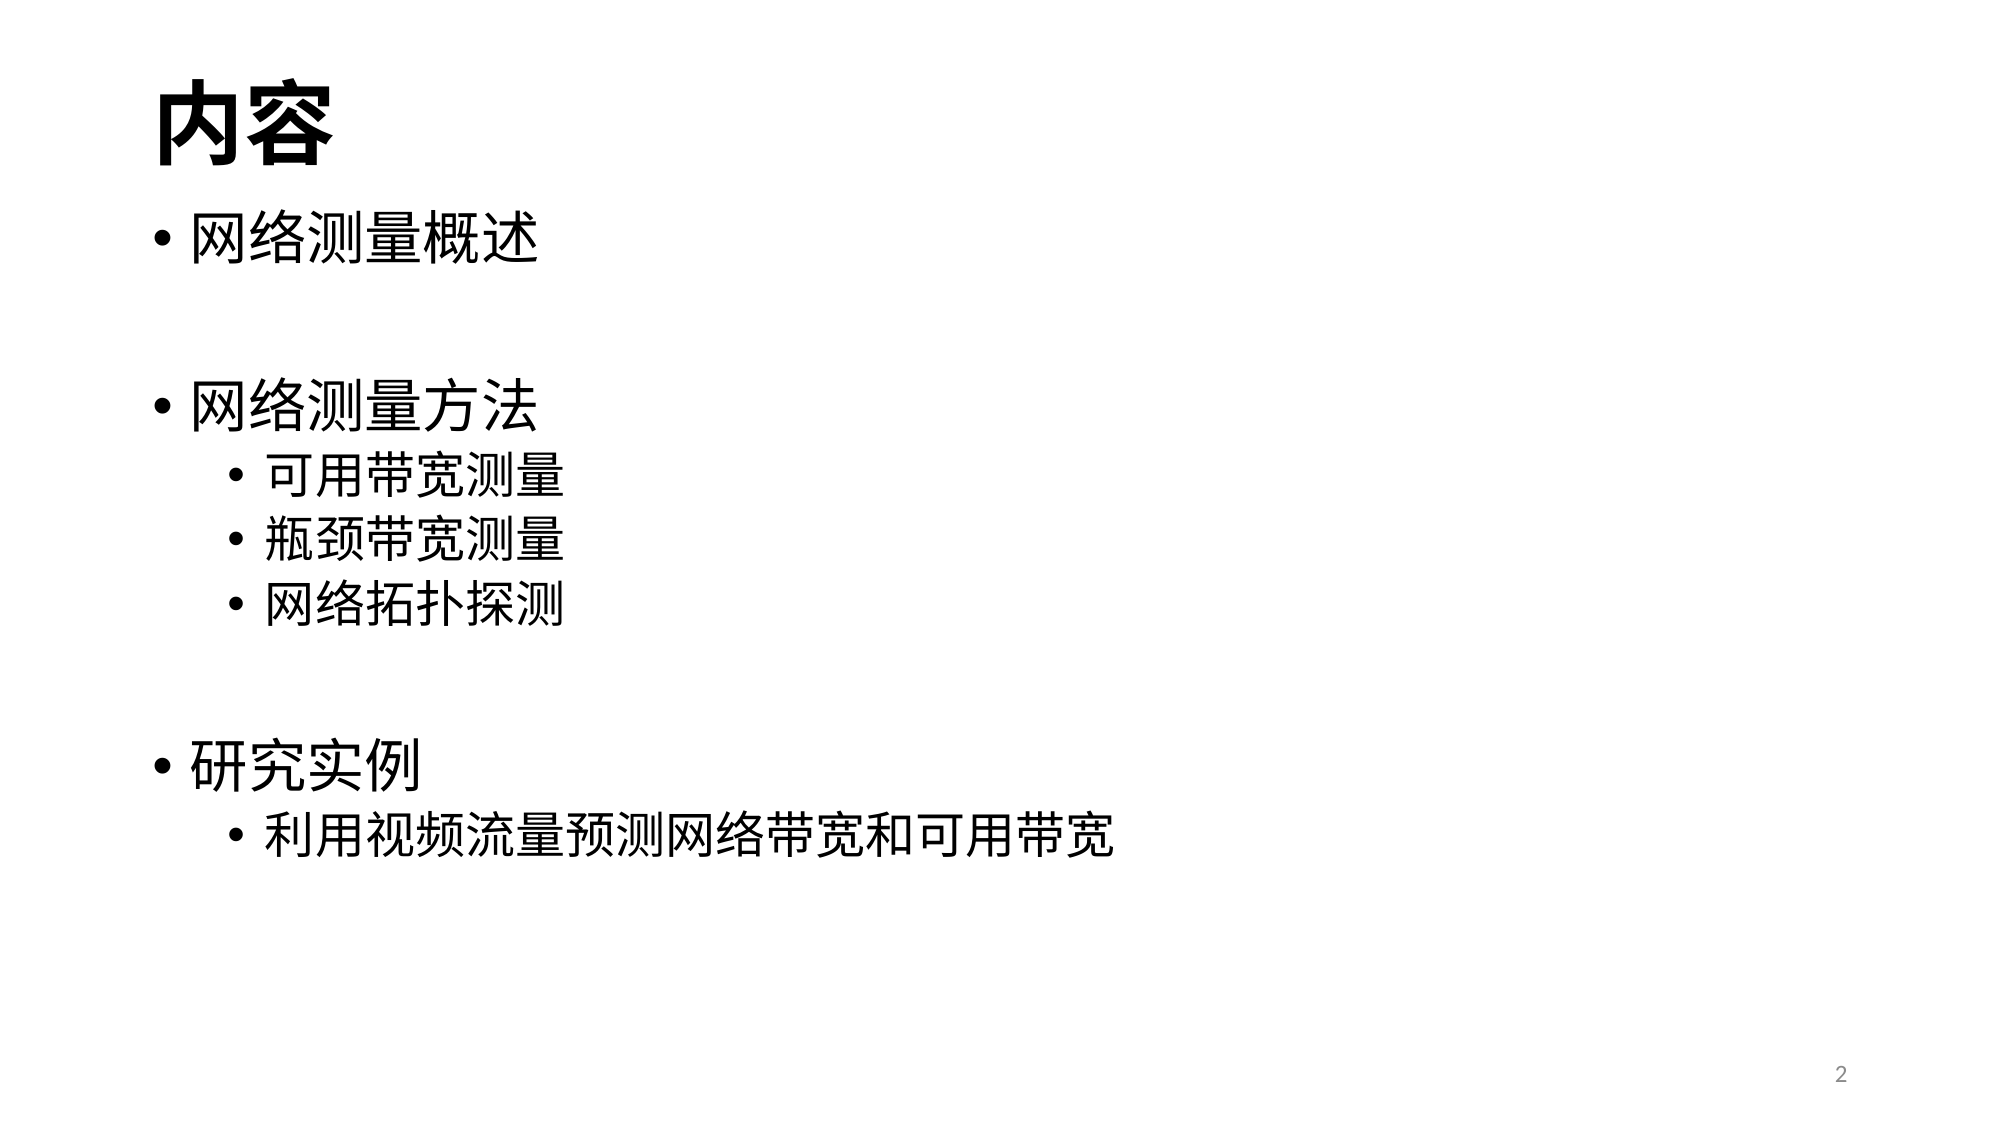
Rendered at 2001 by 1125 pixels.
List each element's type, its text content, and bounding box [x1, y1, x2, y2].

title 内容 [137, 19, 1863, 202]
list 网络测量概述 网络测量方法 可用带宽测量 瓶颈带宽测量 网络拓扑探测 研究实例 利用视频流量预测网络带宽和可用带宽 [137, 202, 1863, 1014]
slide_number 2 [1412, 1042, 1863, 1103]
